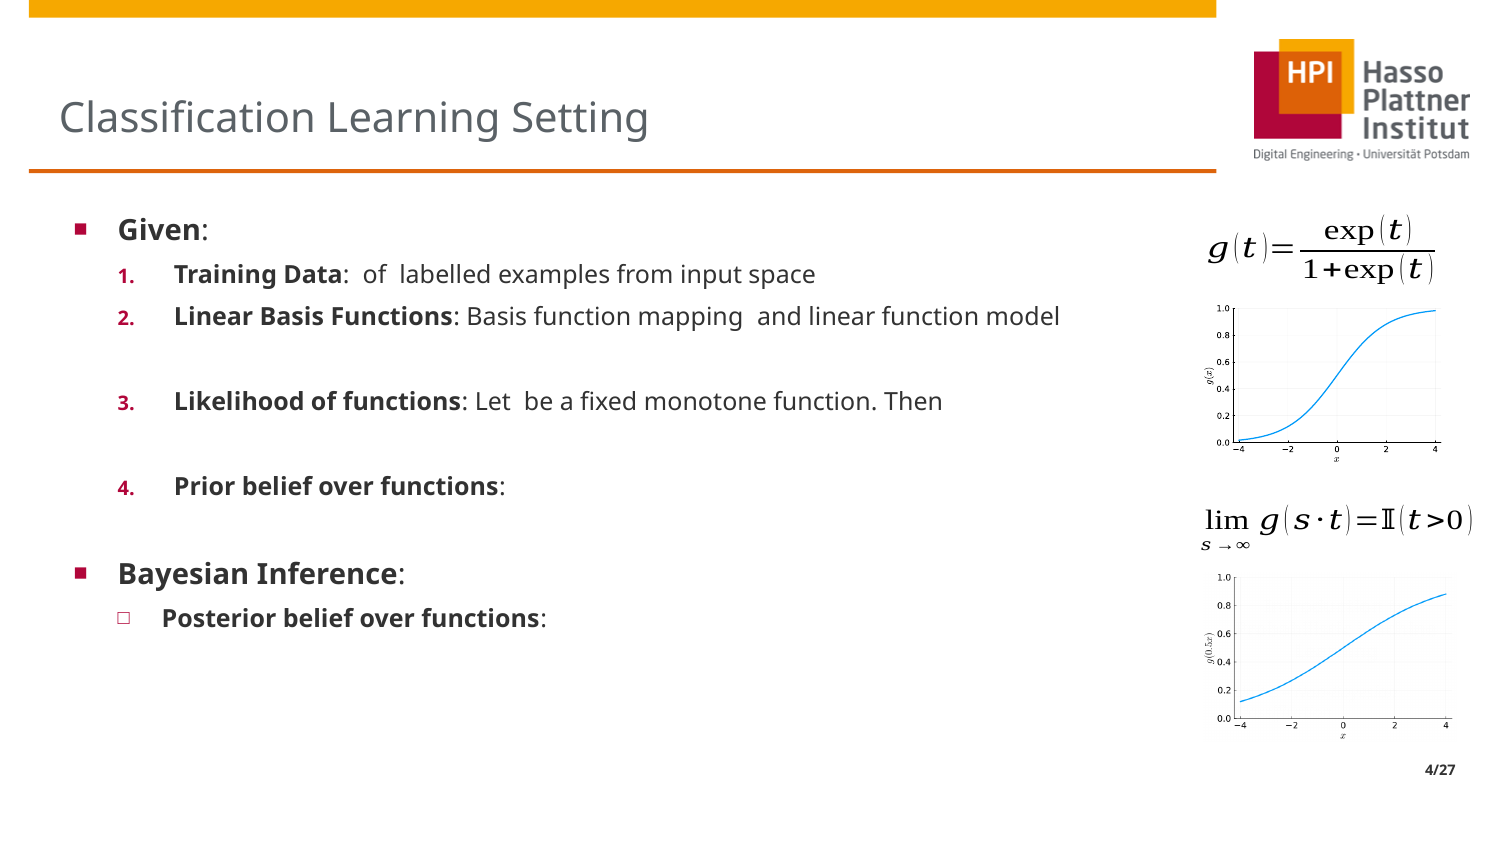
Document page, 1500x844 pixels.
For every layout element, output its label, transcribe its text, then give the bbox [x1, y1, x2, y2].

picture [1202, 572, 1457, 742]
picture [1254, 39, 1470, 161]
title Classification Learning Setting [58, 17, 1187, 170]
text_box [1204, 304, 1442, 463]
